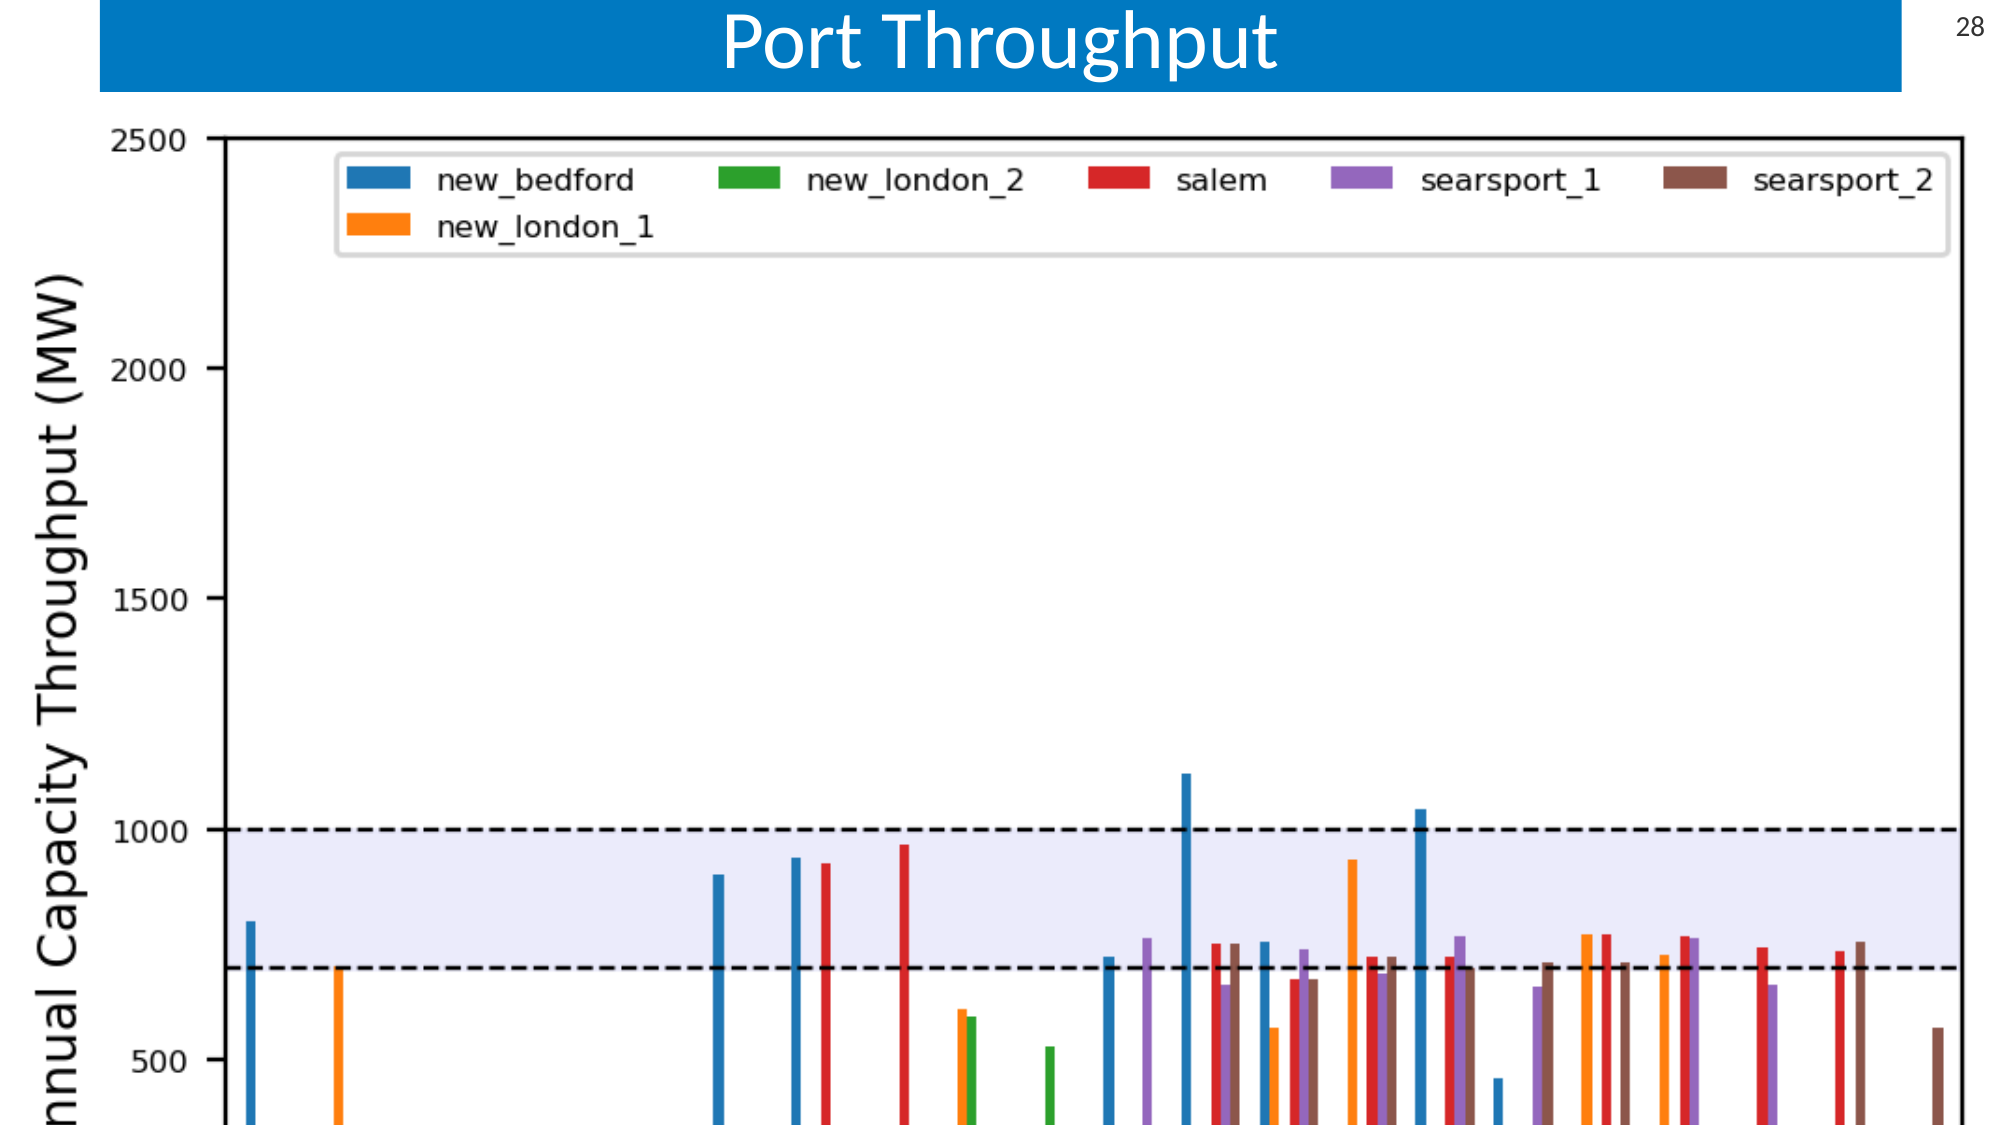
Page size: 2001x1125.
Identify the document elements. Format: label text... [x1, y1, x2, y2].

picture [0, 92, 2000, 1125]
title Port Throughput [99, 0, 1902, 91]
